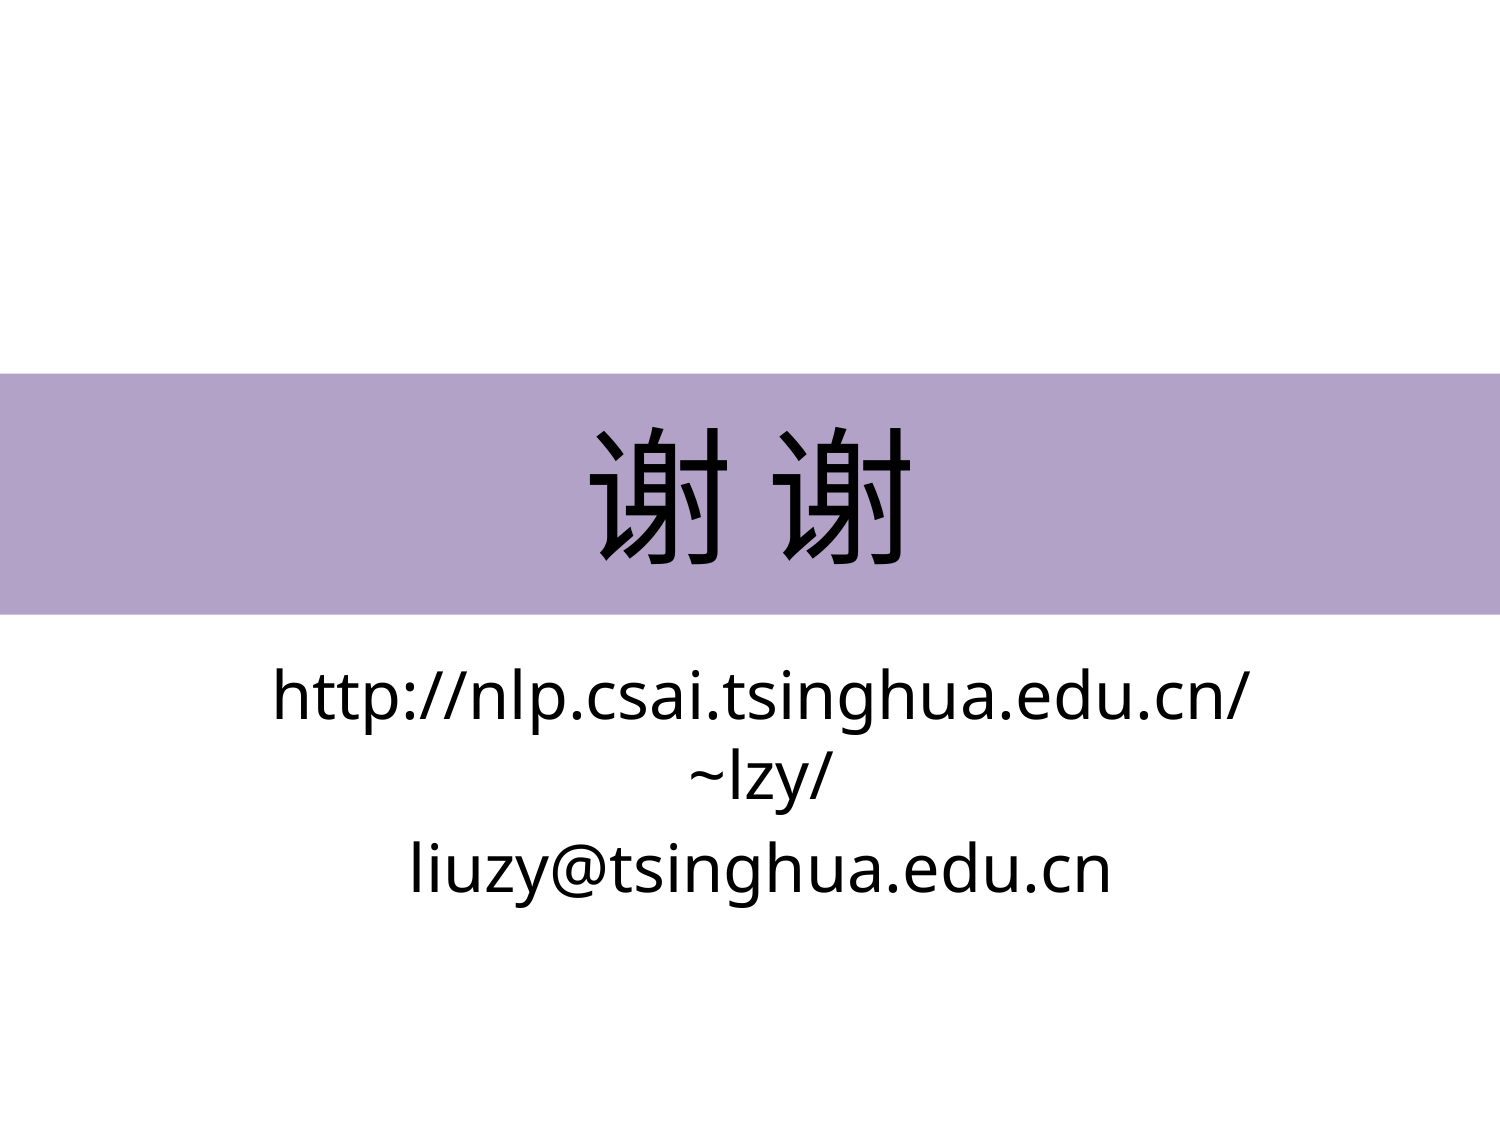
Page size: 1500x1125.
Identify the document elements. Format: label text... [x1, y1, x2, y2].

title 谢 谢 [0, 373, 1500, 615]
subtitle http://nlp.csai.tsinghua.edu.cn/~lzy/ liuzy@tsinghua.edu.cn [194, 645, 1329, 925]
